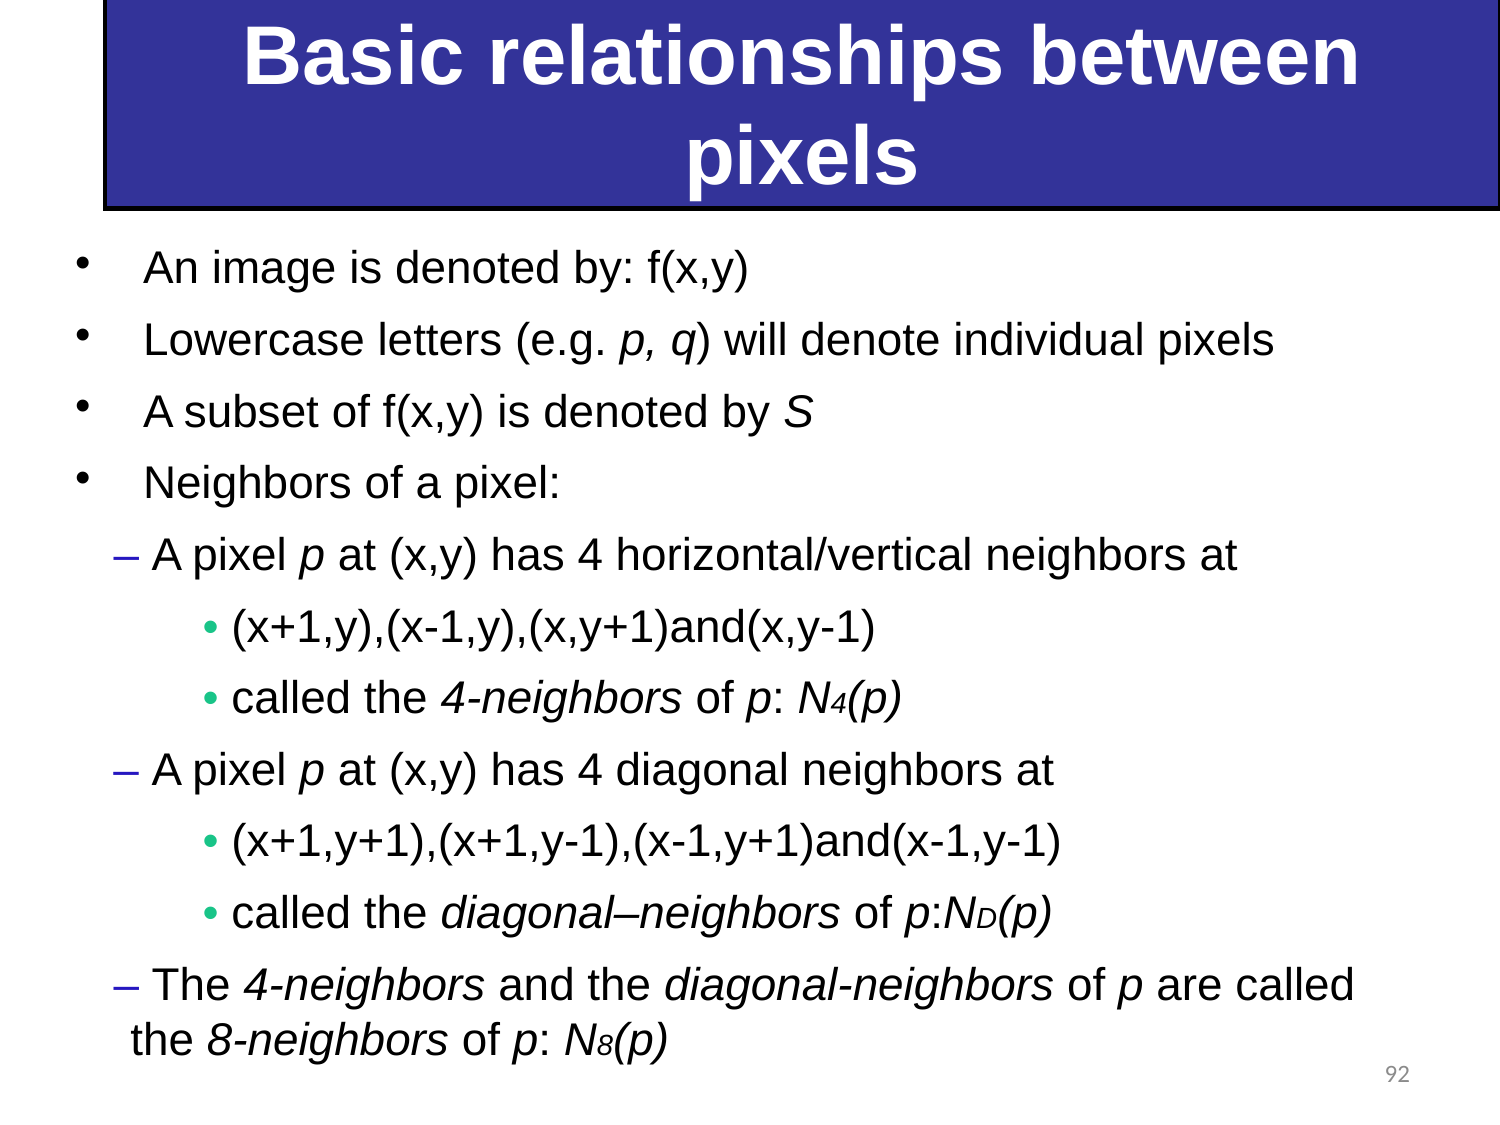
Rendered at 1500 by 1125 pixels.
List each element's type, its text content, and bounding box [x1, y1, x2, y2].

text_box An image is denoted by: f(x,y) Lowercase letters (e.g. p, q) will denote individual pixels A subset of f(x,y) is denoted by S Neighbors of a pixel: – A pixel p at (x,y) has 4 horizontal/vertical neighbors at • (x+1,y),(x-1,y),(x,y+1)and(x,y-1) • called the 4-neighbors of p: N4(p) – A pixel p at (x,y) has 4 diagonal neighbors at • (x+1,y+1),(x+1,y-1),(x-1,y+1)and(x-1,y-1) • called the diagonal–neighbors of p:ND(p) – The 4-neighbors and the diagonal-neighbors of p are called the 8-neighbors of p: N8(p) [60, 230, 1411, 1125]
slide_number 92 [1074, 1042, 1425, 1103]
text_box Basic relationships between pixels [104, 0, 1500, 209]
